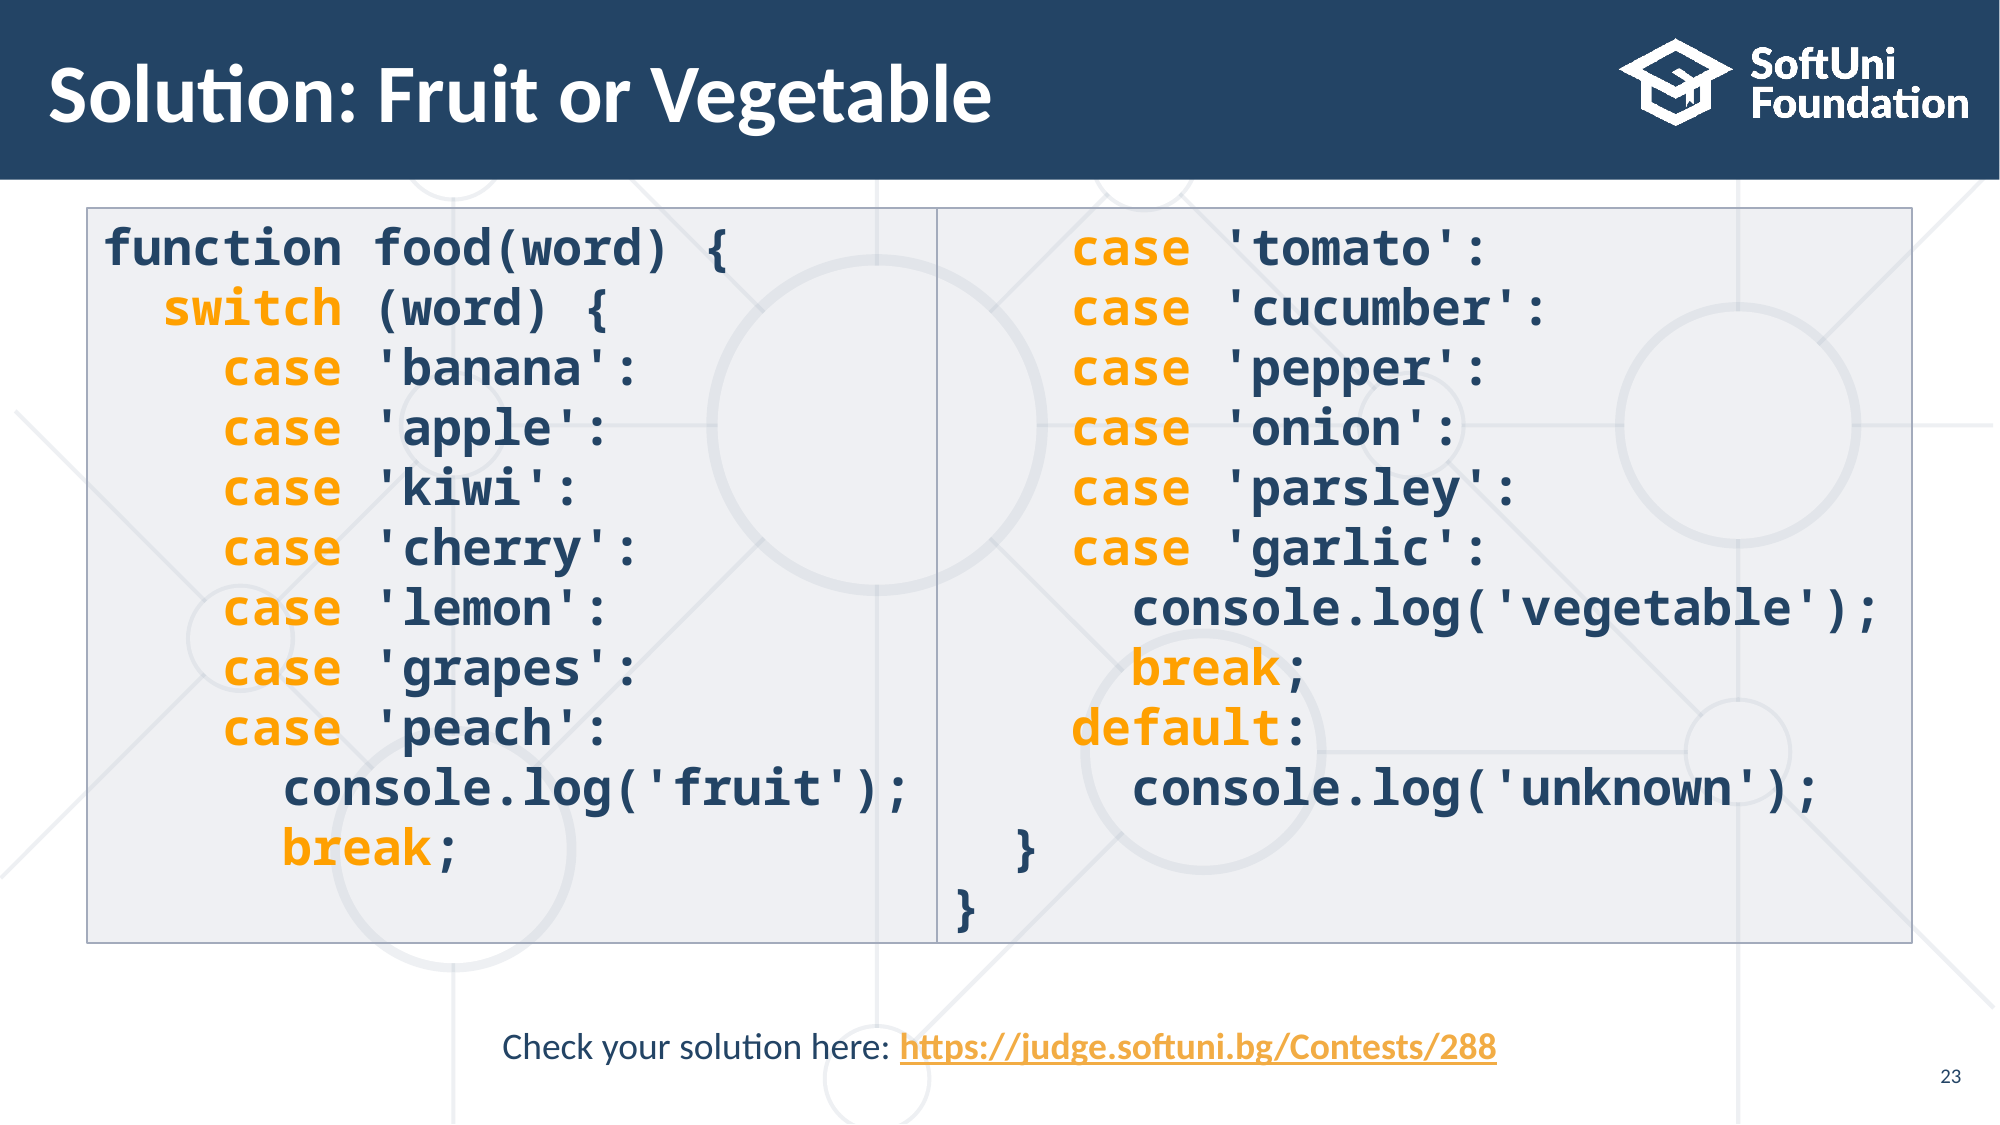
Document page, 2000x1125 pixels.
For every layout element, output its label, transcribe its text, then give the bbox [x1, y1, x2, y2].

title Solution: Fruit or Vegetable [31, 16, 1591, 162]
text_box Check your solution here: https://judge.softuni.bg/Contests/288 [133, 1014, 1866, 1075]
slide_number 23 [1896, 1049, 1968, 1101]
picture [1618, 38, 1968, 126]
text_box case 'tomato': case 'cucumber': case 'pepper': case 'onion': case 'parsley': case 'garlic': console.log('vegetable'); break; default: console.log('unknown'); } } [937, 208, 1913, 944]
text_box function food(word) { switch (word) { case 'banana': case 'apple': case 'kiwi': case 'cherry': case 'lemon': case 'grapes': case 'peach': console.log('fruit'); break; [87, 207, 938, 943]
